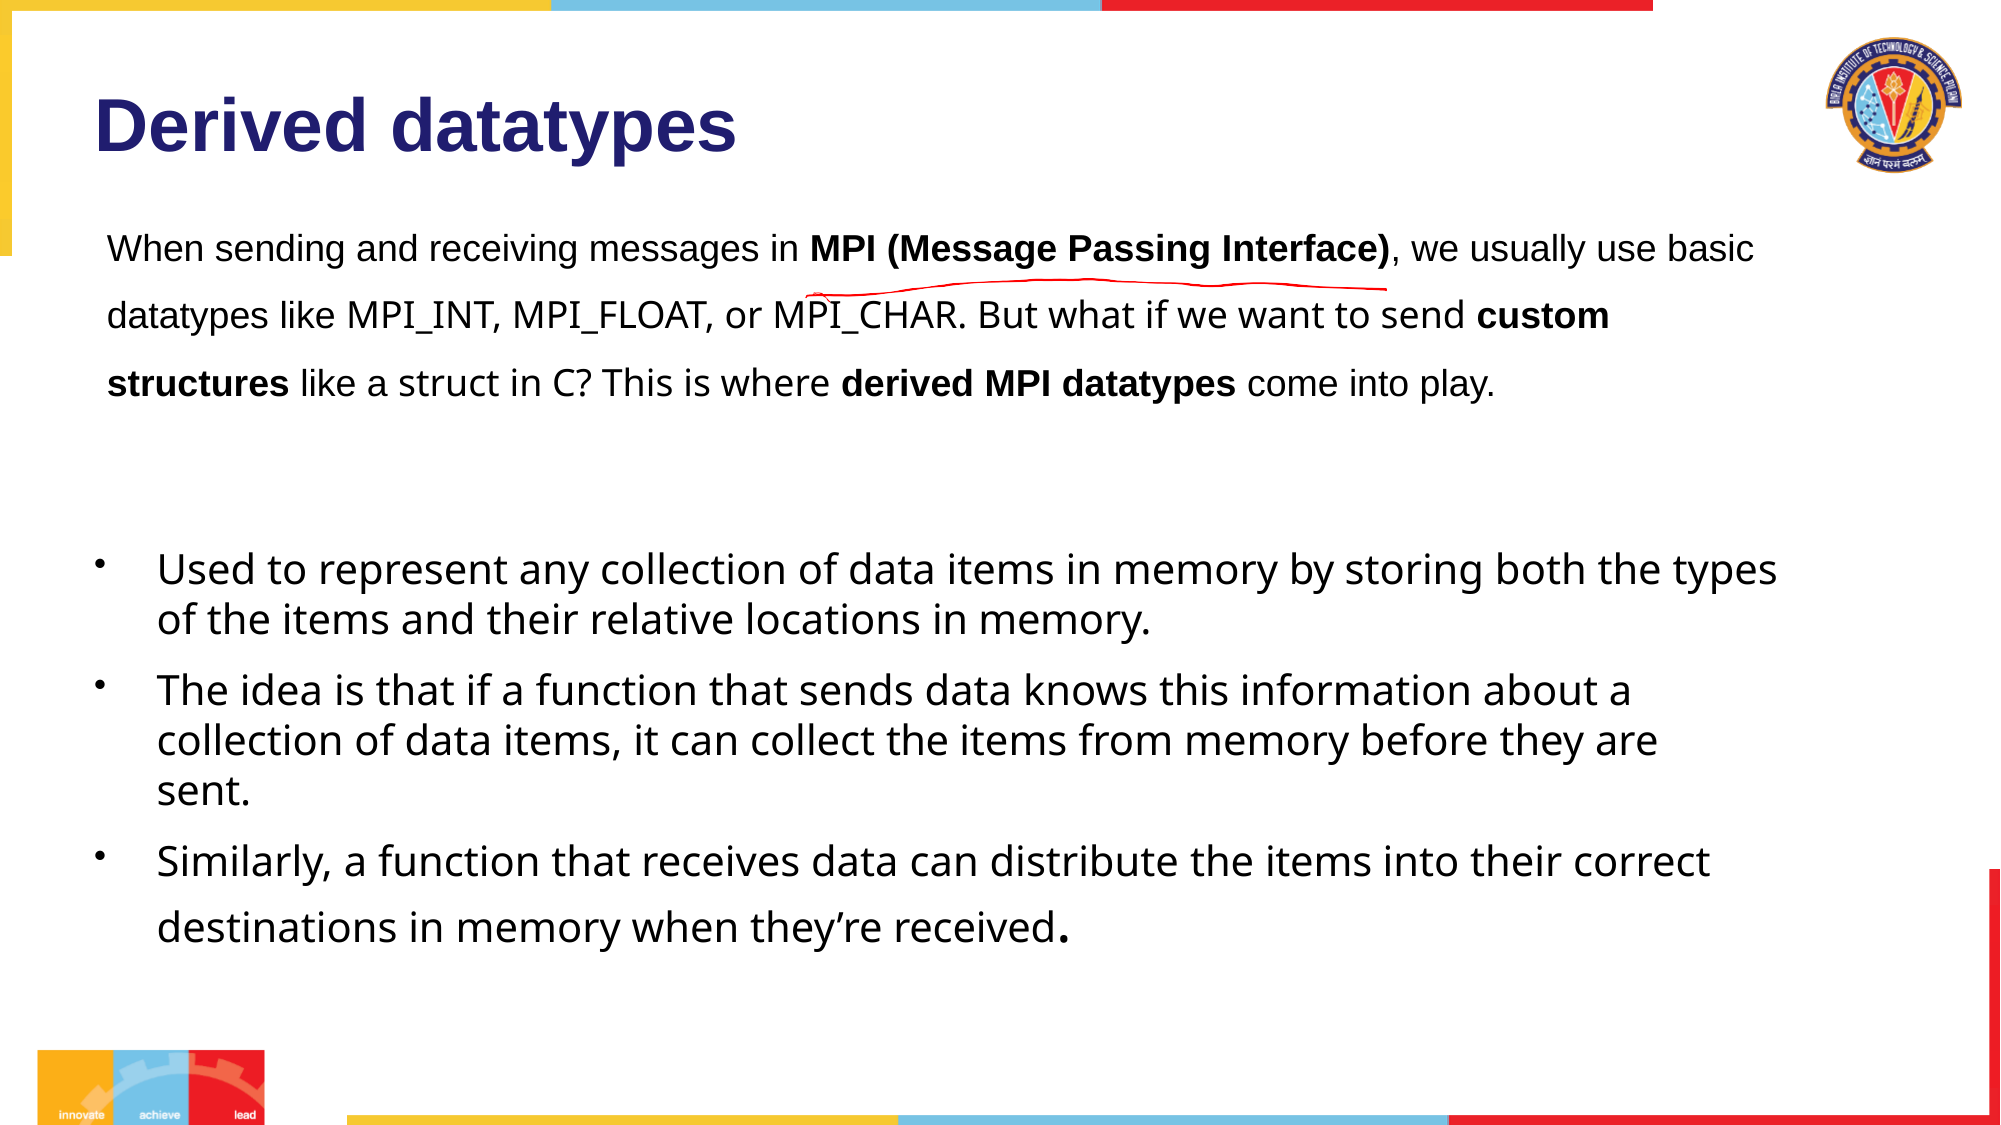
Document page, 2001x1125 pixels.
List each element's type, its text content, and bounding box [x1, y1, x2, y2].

text_box When sending and receiving messages in MPI (Message Passing Interface), we usually use basic datatypes like MPI_INT, MPI_FLOAT, or MPI_CHAR. But what if we want to send custom structures like a struct in C? This is where derived MPI datatypes come into play. [91, 193, 1813, 411]
picture [0, 0, 1653, 256]
picture [1825, 37, 1962, 174]
picture [37, 1049, 92, 1125]
title Derived datatypes [92, 43, 1838, 264]
list Used to represent any collection of data items in memory by storing both the types of the items and their relative locations in memory. The idea is that if a function that sends data knows this information about a collection of data items, it can collect the items from memory before they are sent. Similarly, a function that receives data can distribute the items into their correct destinations in memory when they’re received. [92, 488, 1795, 1125]
picture [805, 278, 1388, 303]
picture [1795, 869, 2000, 1125]
